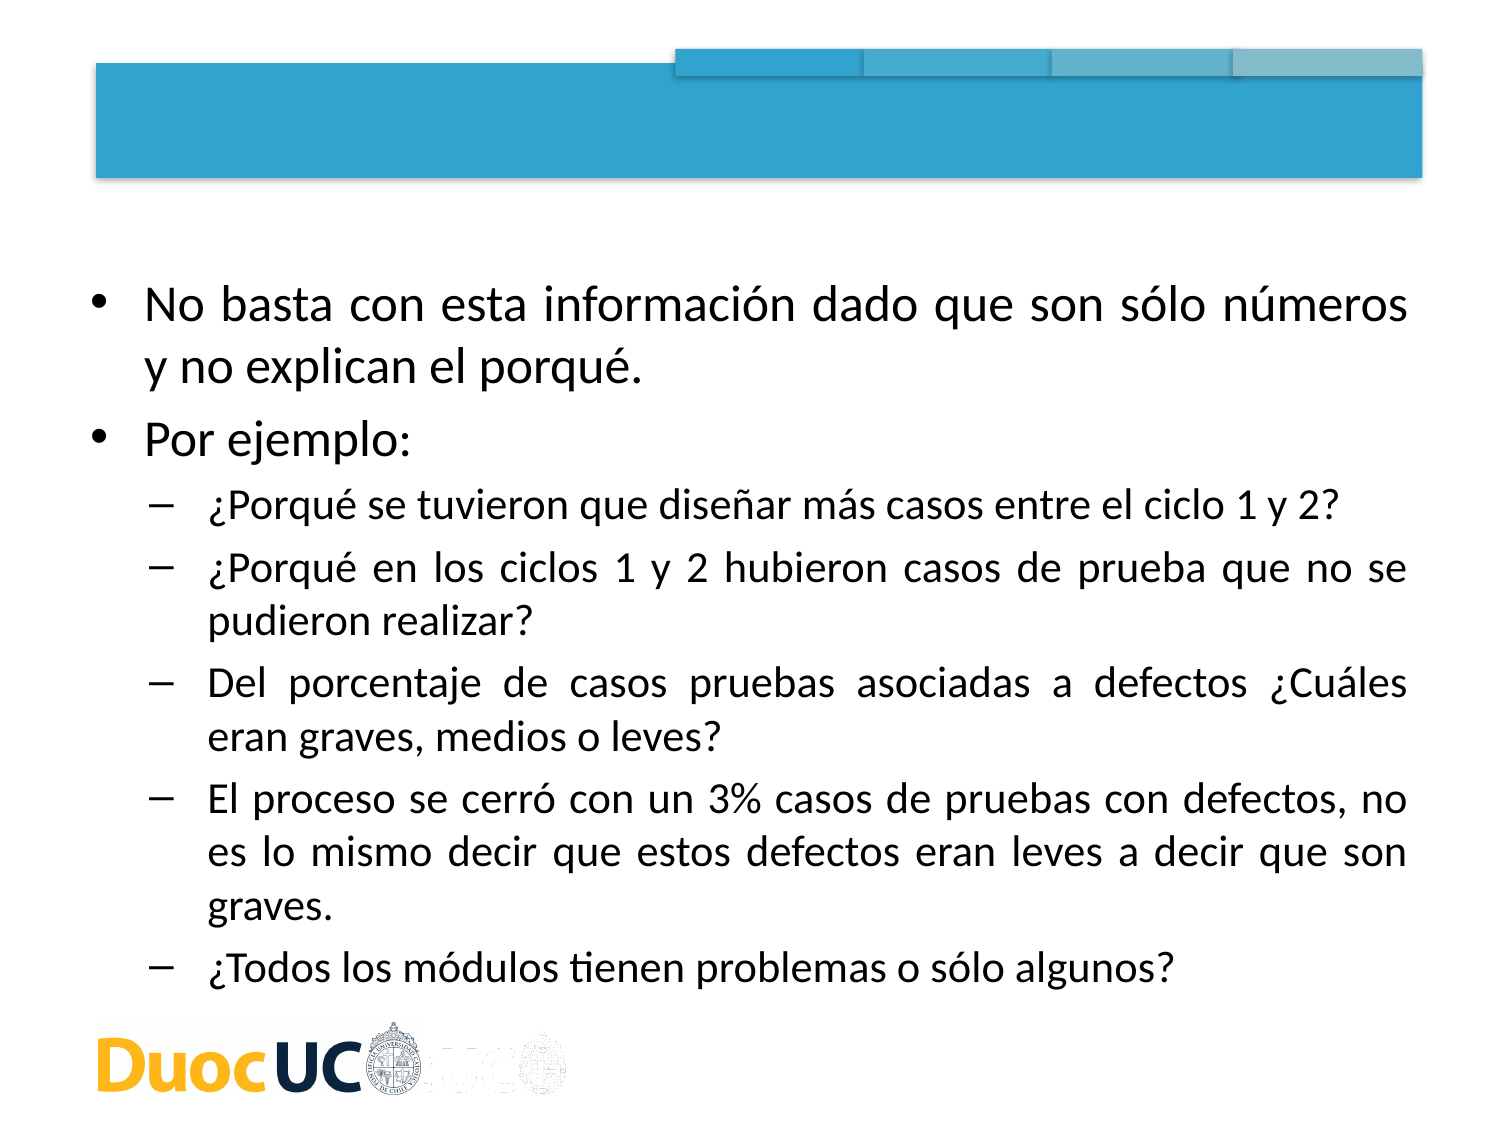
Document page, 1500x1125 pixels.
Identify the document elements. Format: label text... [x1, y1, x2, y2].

picture [96, 1021, 566, 1095]
list No basta con esta información dado que son sólo números y no explican el porqué. Por ejemplo: ¿Porqué se tuvieron que diseñar más casos entre el ciclo 1 y 2? ¿Porqué en los ciclos 1 y 2 hubieron casos de prueba que no se pudieron realizar? Del porcentaje de casos pruebas asociadas a defectos ¿Cuáles eran graves, medios o leves? El proceso se cerró con un 3% casos de pruebas con defectos, no es lo mismo decir que estos defectos eran leves a decir que son graves. ¿Todos los módulos tienen problemas o sólo algunos? [75, 262, 1425, 1005]
